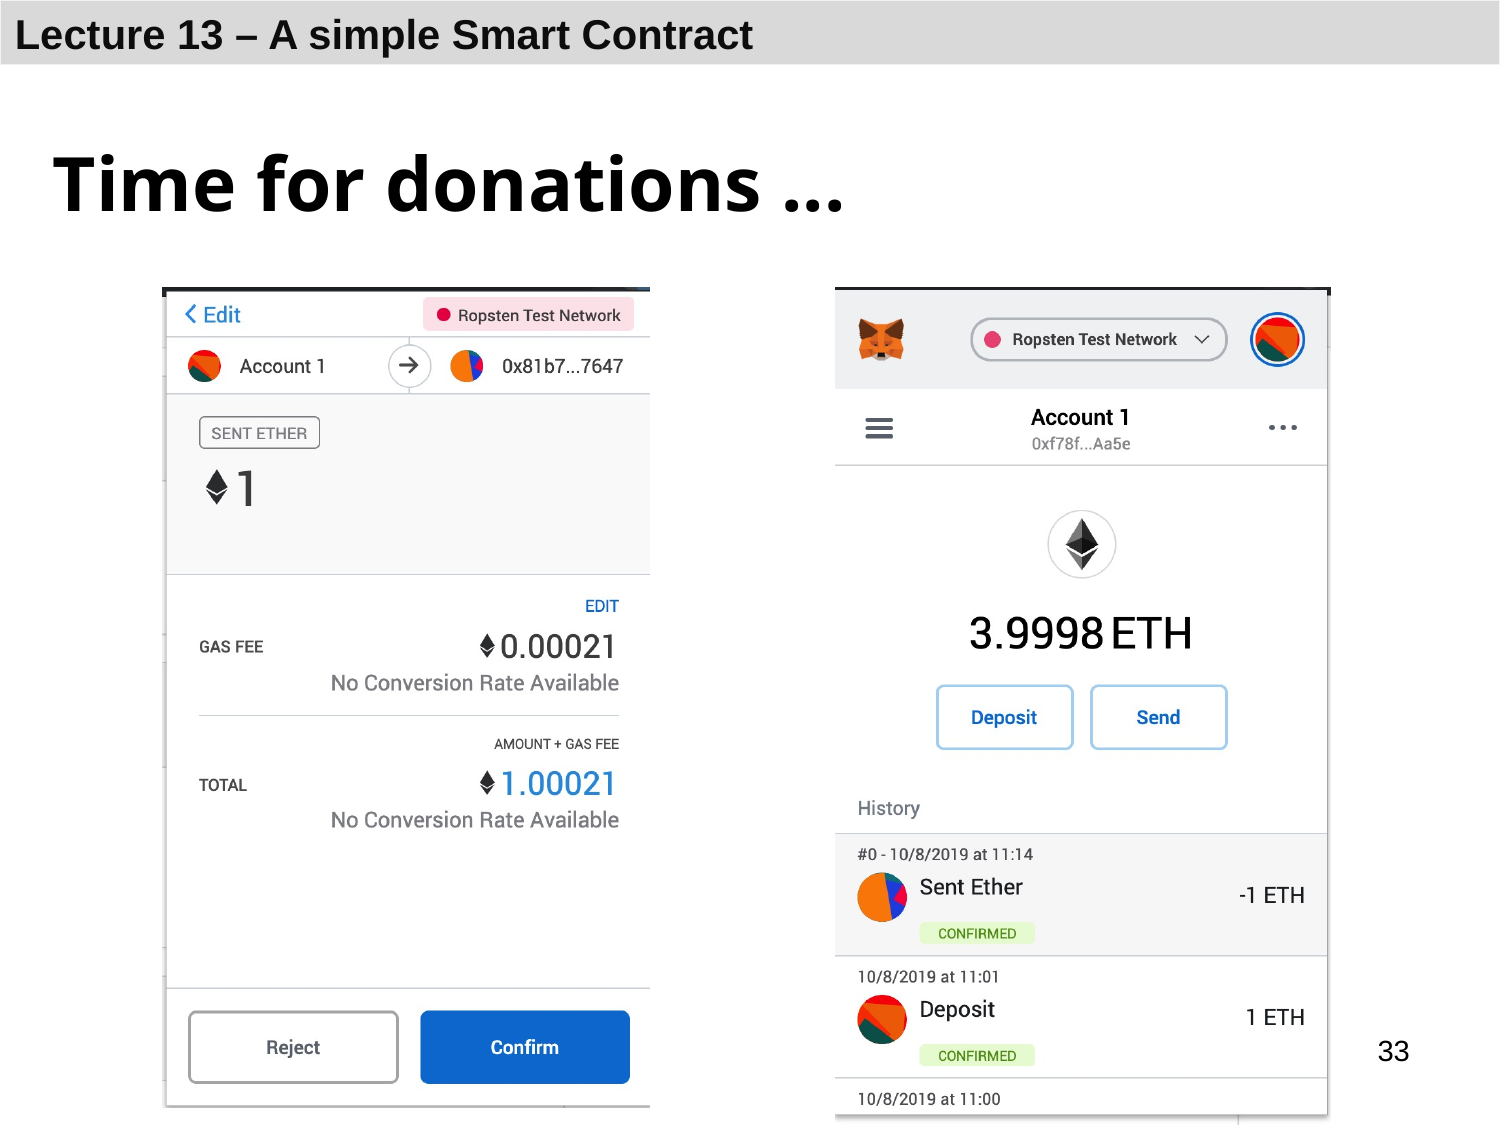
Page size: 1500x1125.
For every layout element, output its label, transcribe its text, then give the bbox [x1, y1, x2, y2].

picture [162, 287, 650, 1109]
picture [835, 287, 1331, 1125]
slide_number 33 [1335, 1024, 1425, 1103]
title Time for donations ... [37, 125, 1388, 238]
